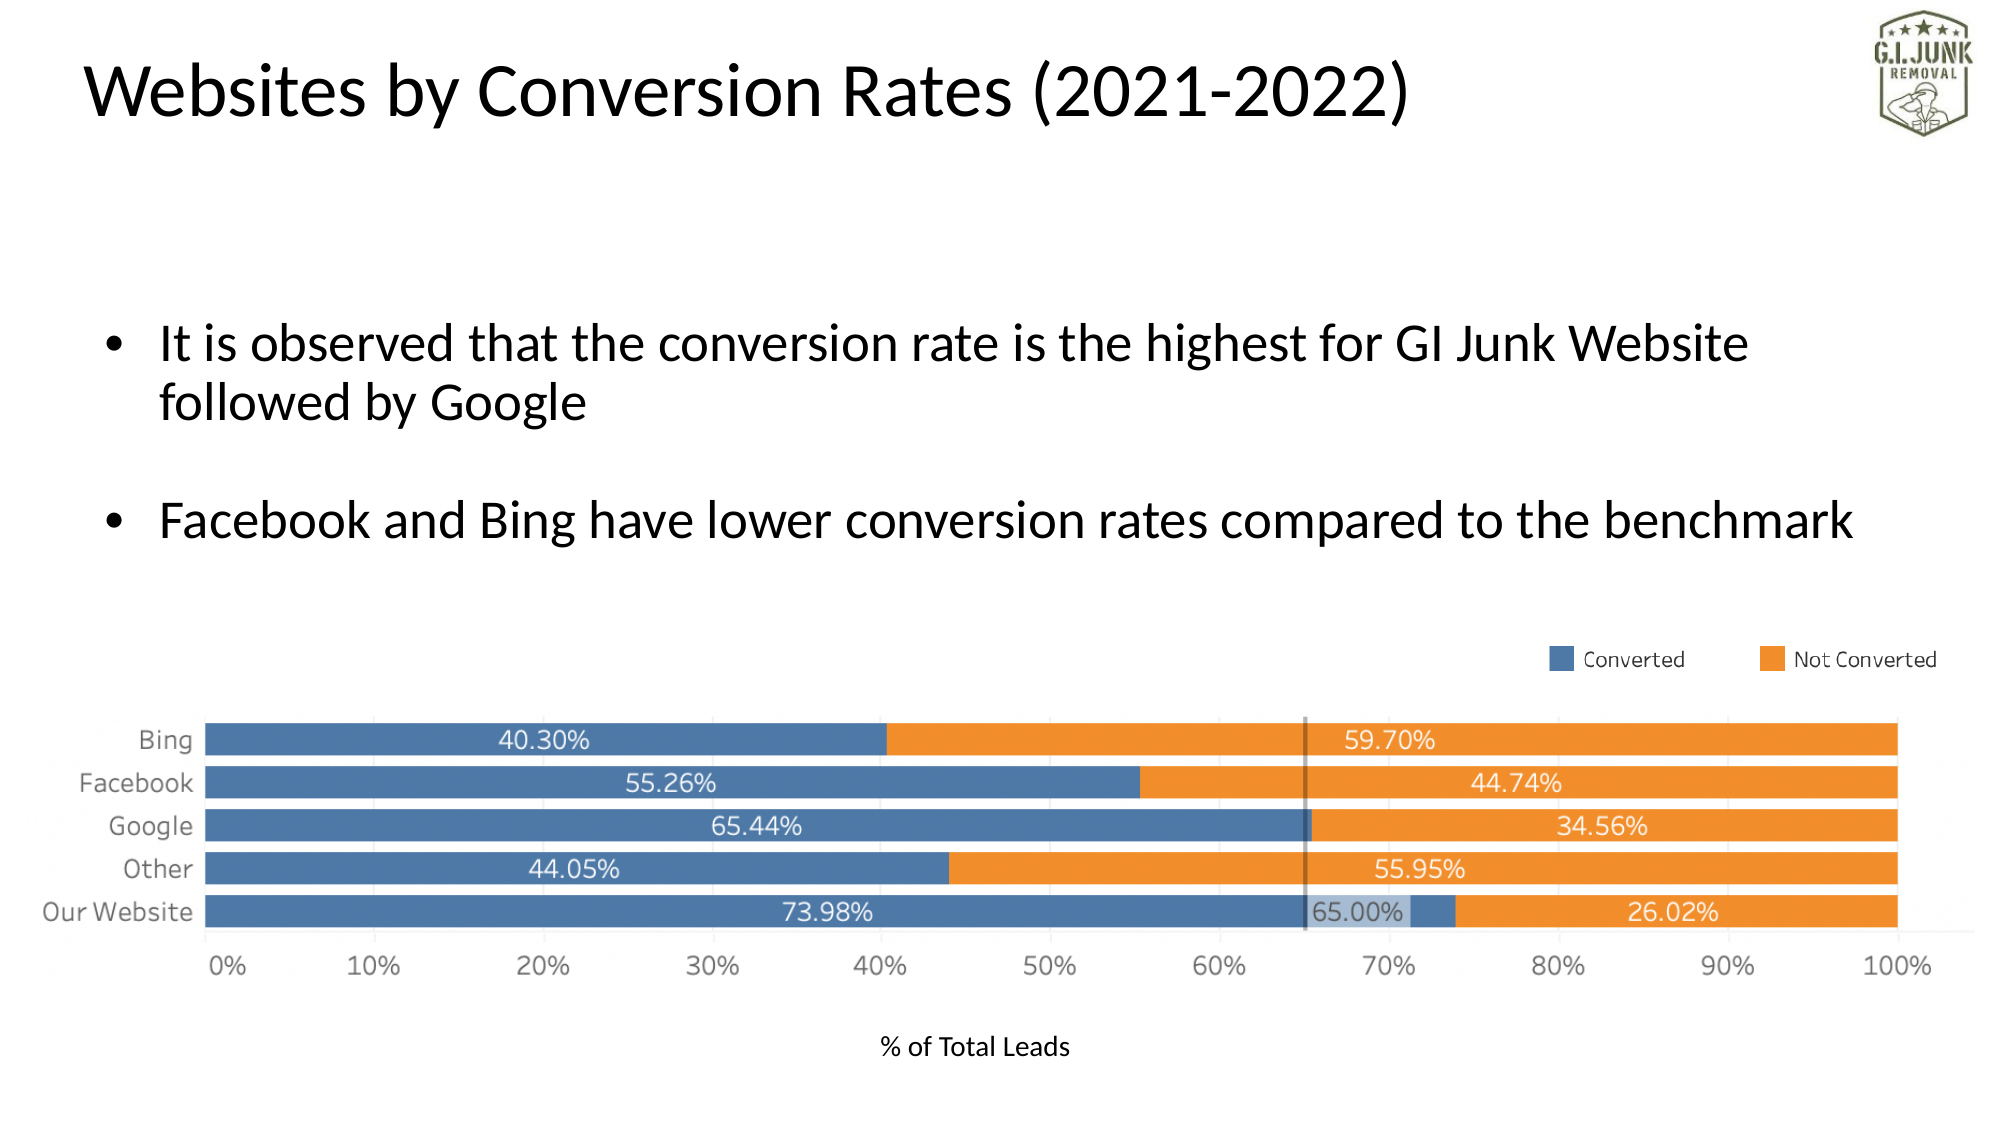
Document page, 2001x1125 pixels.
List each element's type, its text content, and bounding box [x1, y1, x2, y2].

text_box % of Total Leads [865, 1012, 1415, 1077]
title Websites by Conversion Rates (2021-2022) [68, 34, 1869, 161]
picture [1542, 633, 1963, 682]
picture [24, 705, 1976, 994]
picture [1852, 0, 1996, 145]
list It is observed that the conversion rate is the highest for GI Junk Website followed by Google Facebook and Bing have lower conversion rates compared to the benchmark [68, 234, 1932, 571]
